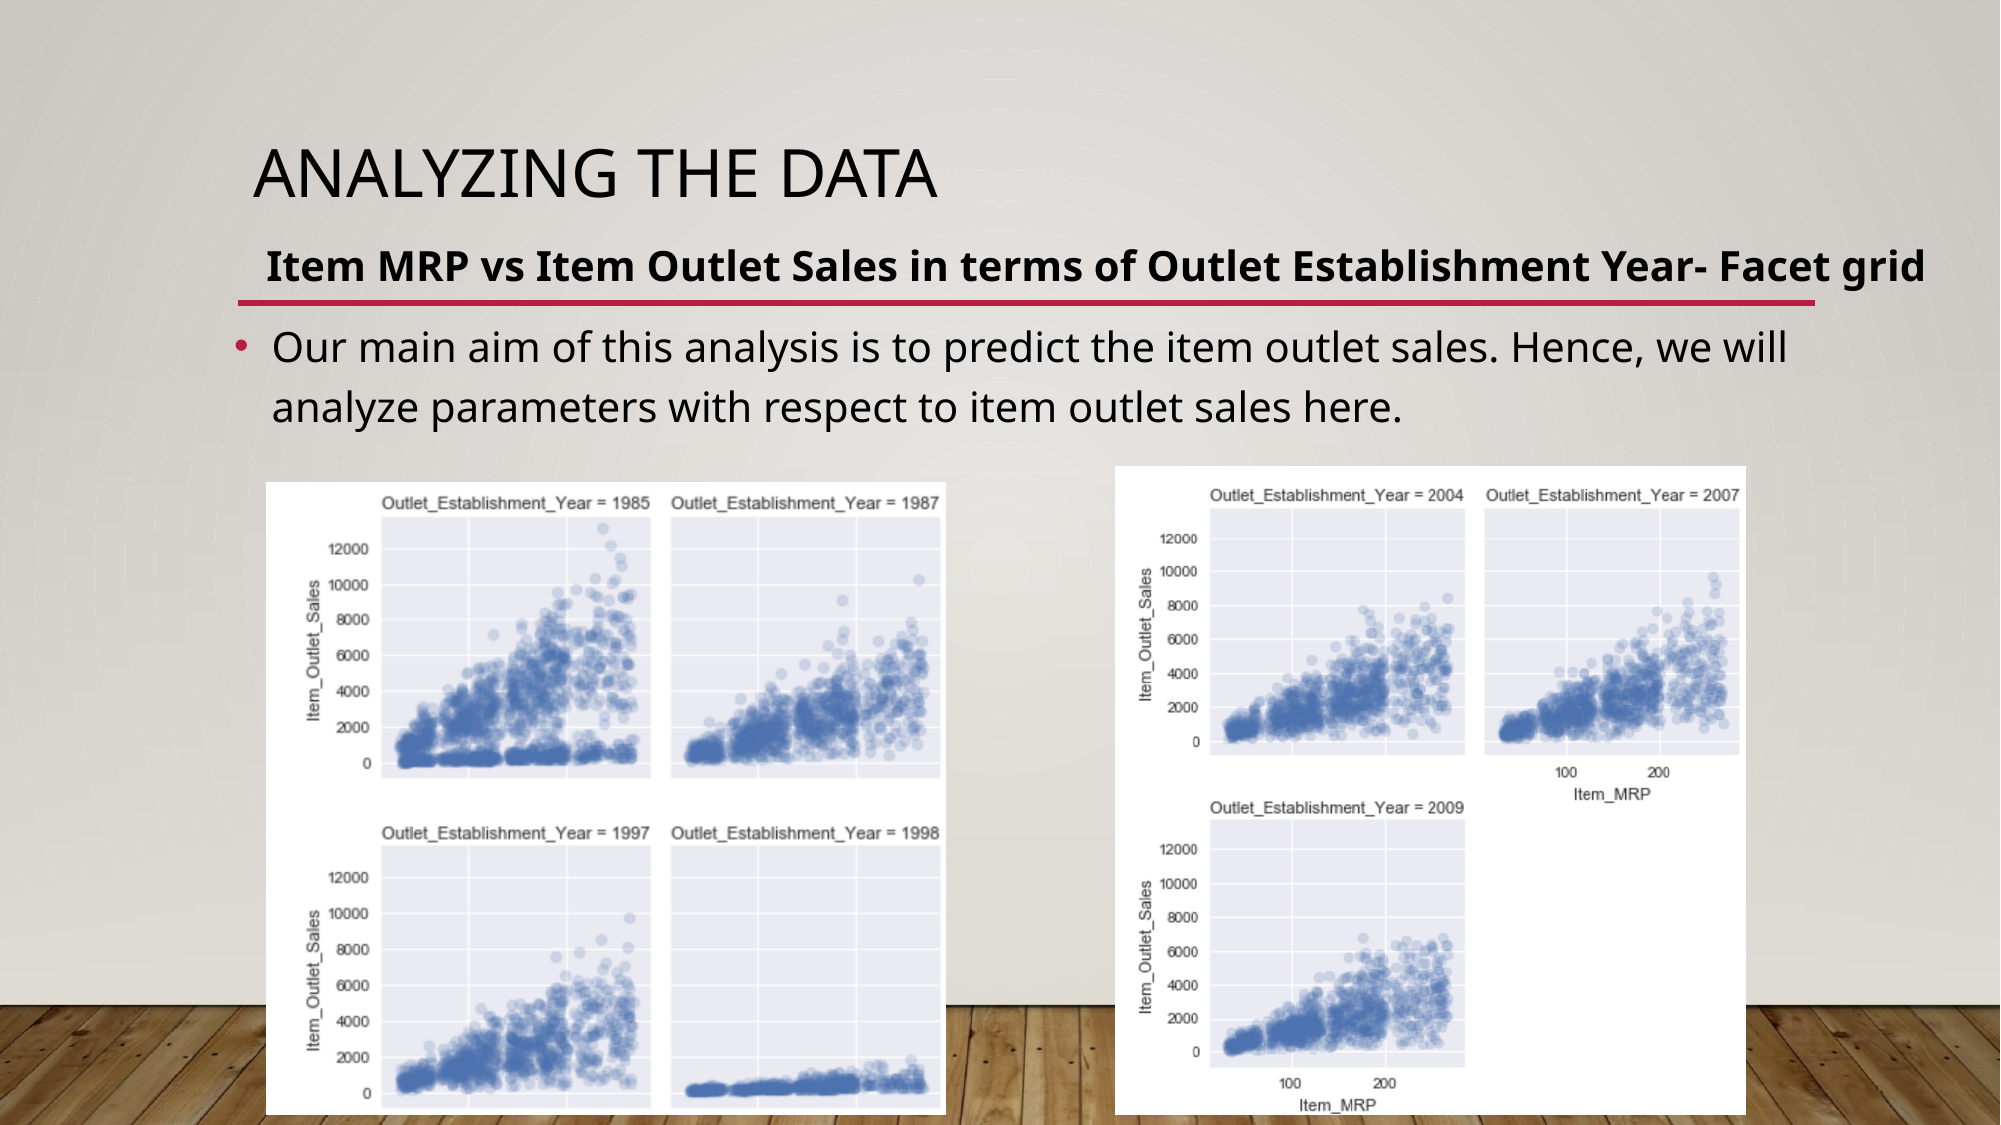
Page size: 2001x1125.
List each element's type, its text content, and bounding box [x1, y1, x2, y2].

title Analyzing the data [238, 131, 1814, 222]
picture [0, 465, 2000, 1125]
list Item MRP vs Item Outlet Sales in terms of Outlet Establishment Year- Facet grid Our main aim of this analysis is to predict the item outlet sales. Hence, we will analyze parameters with respect to item outlet sales here. [219, 222, 1945, 1059]
